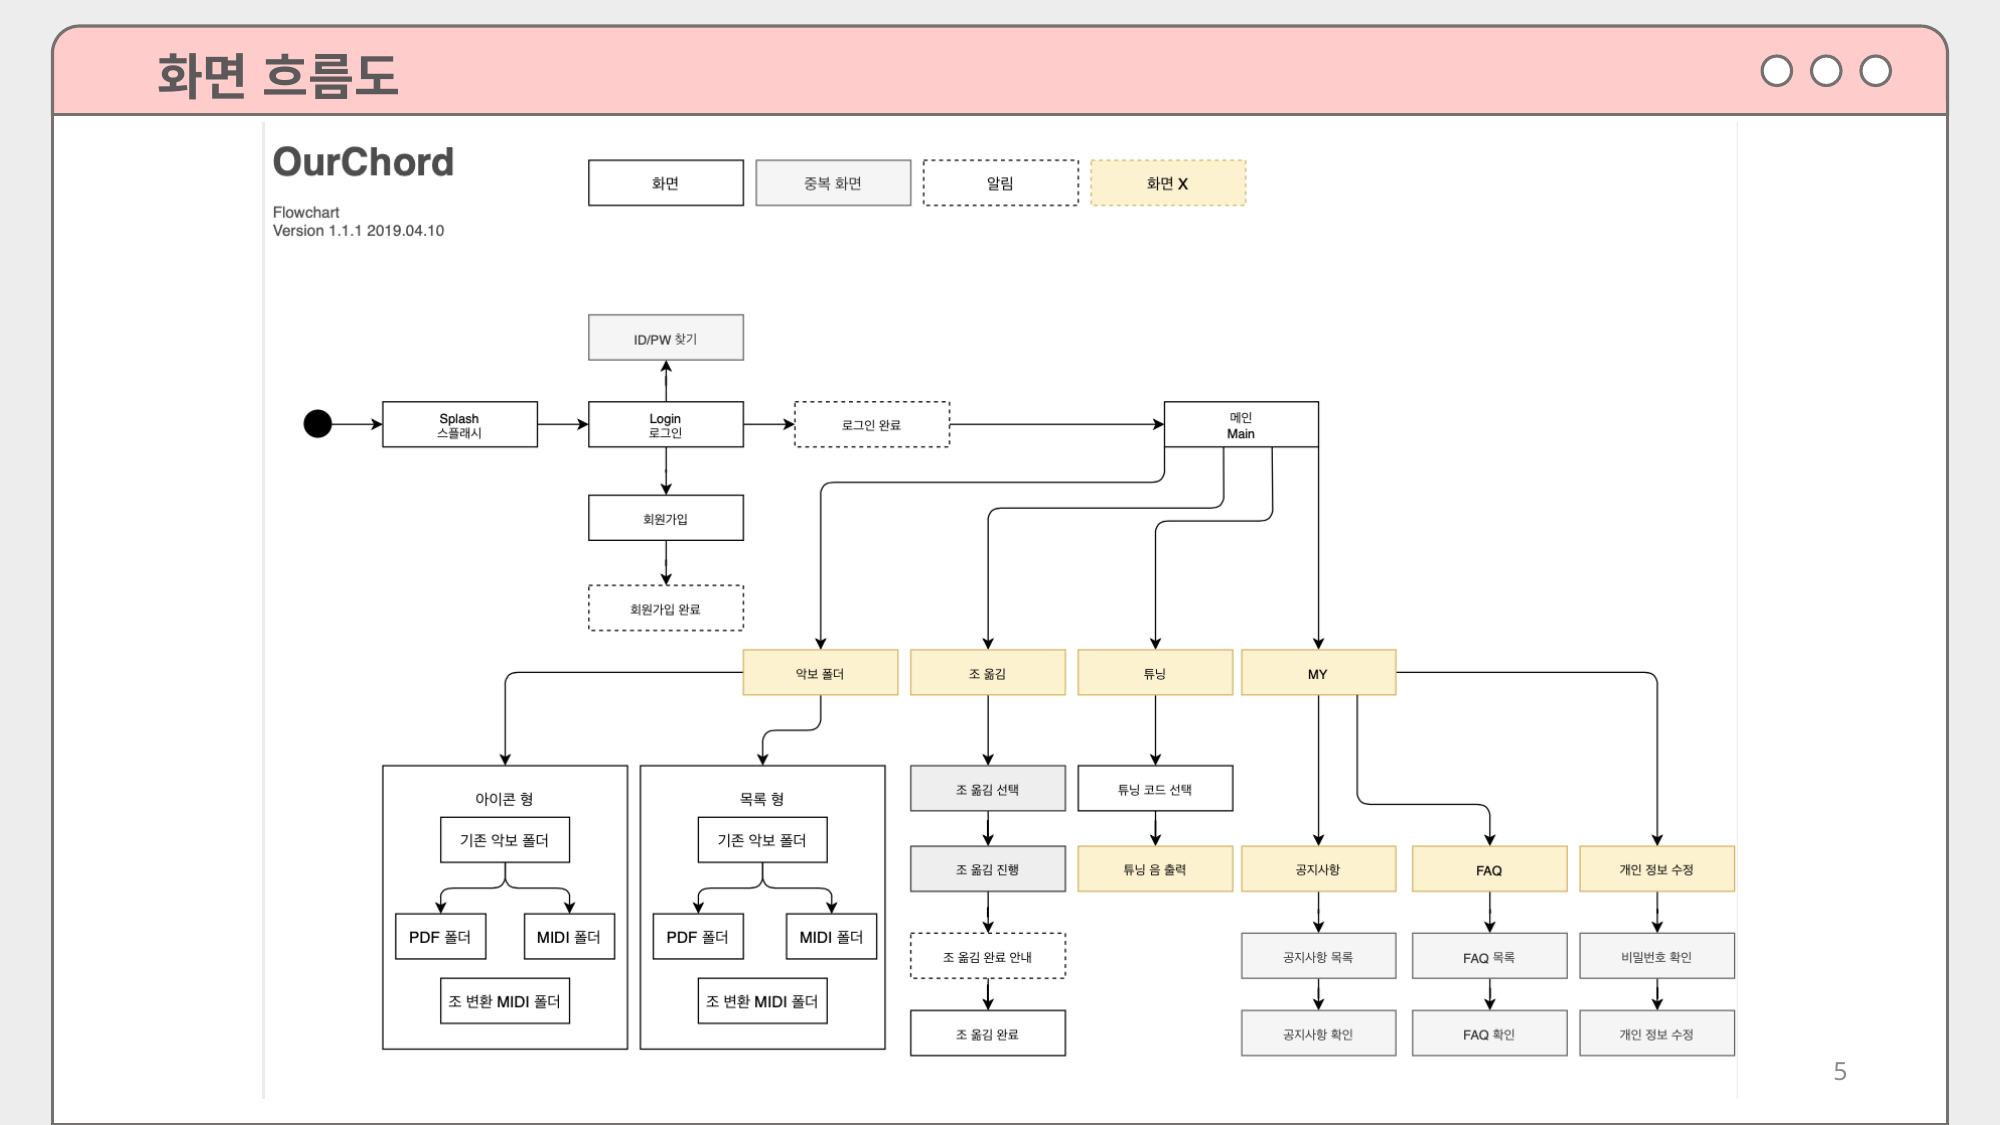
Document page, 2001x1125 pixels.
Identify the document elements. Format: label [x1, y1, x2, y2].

text_box [52, 26, 1948, 1125]
picture [262, 122, 1738, 1099]
